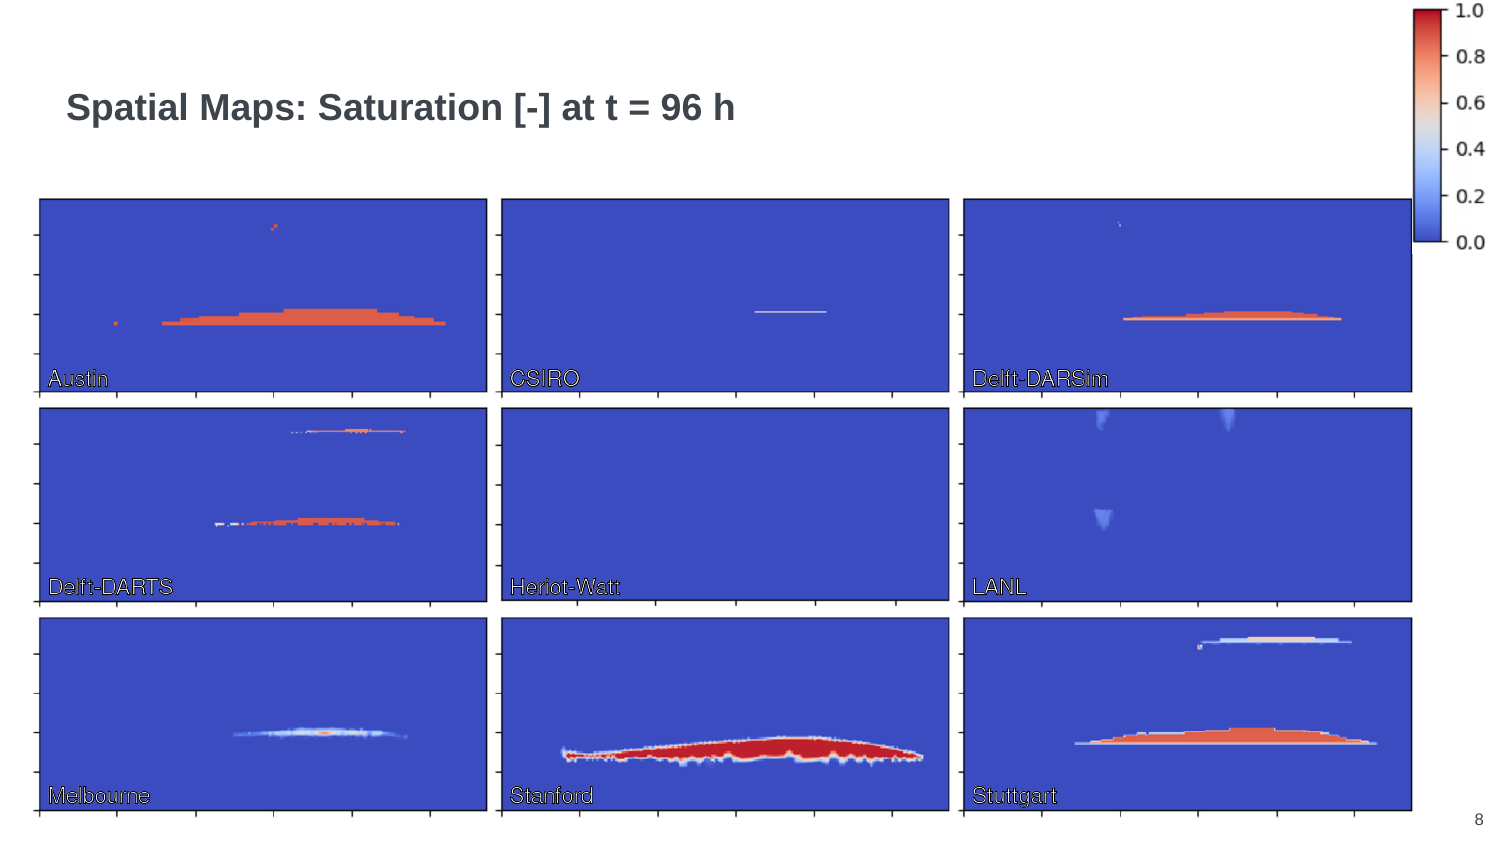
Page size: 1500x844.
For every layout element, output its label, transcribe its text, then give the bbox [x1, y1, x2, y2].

title Spatial Maps: Saturation [-] at t = 96 h [51, 72, 1412, 167]
picture [28, 0, 1486, 819]
slide_number 8 [1408, 786, 1499, 844]
